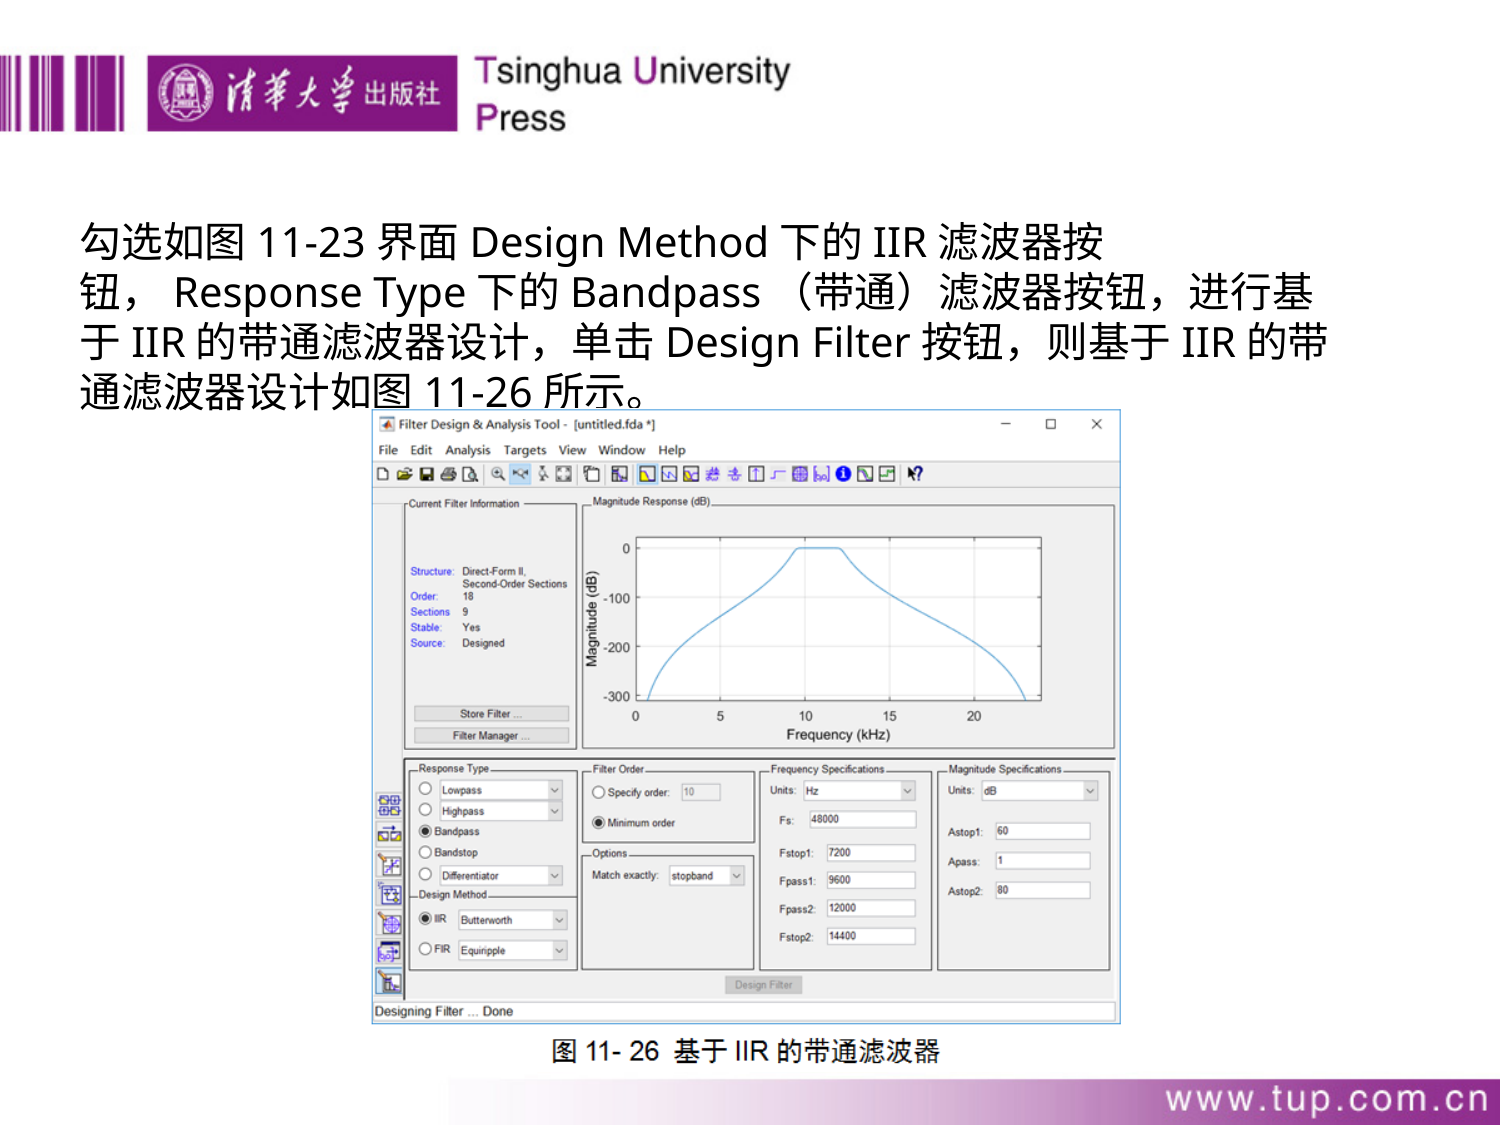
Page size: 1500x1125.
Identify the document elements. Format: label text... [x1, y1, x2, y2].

picture [0, 34, 1500, 149]
picture [0, 408, 1500, 1125]
text_box 勾选如图11-23界面Design Method下的IIR滤波器按钮，Response Type下的Bandpass（带通）滤波器按钮，进行基于IIR的带通滤波器设计，单击Design Filter按钮，则基于IIR的带通滤波器设计如图11-26所示。 [64, 208, 1365, 423]
